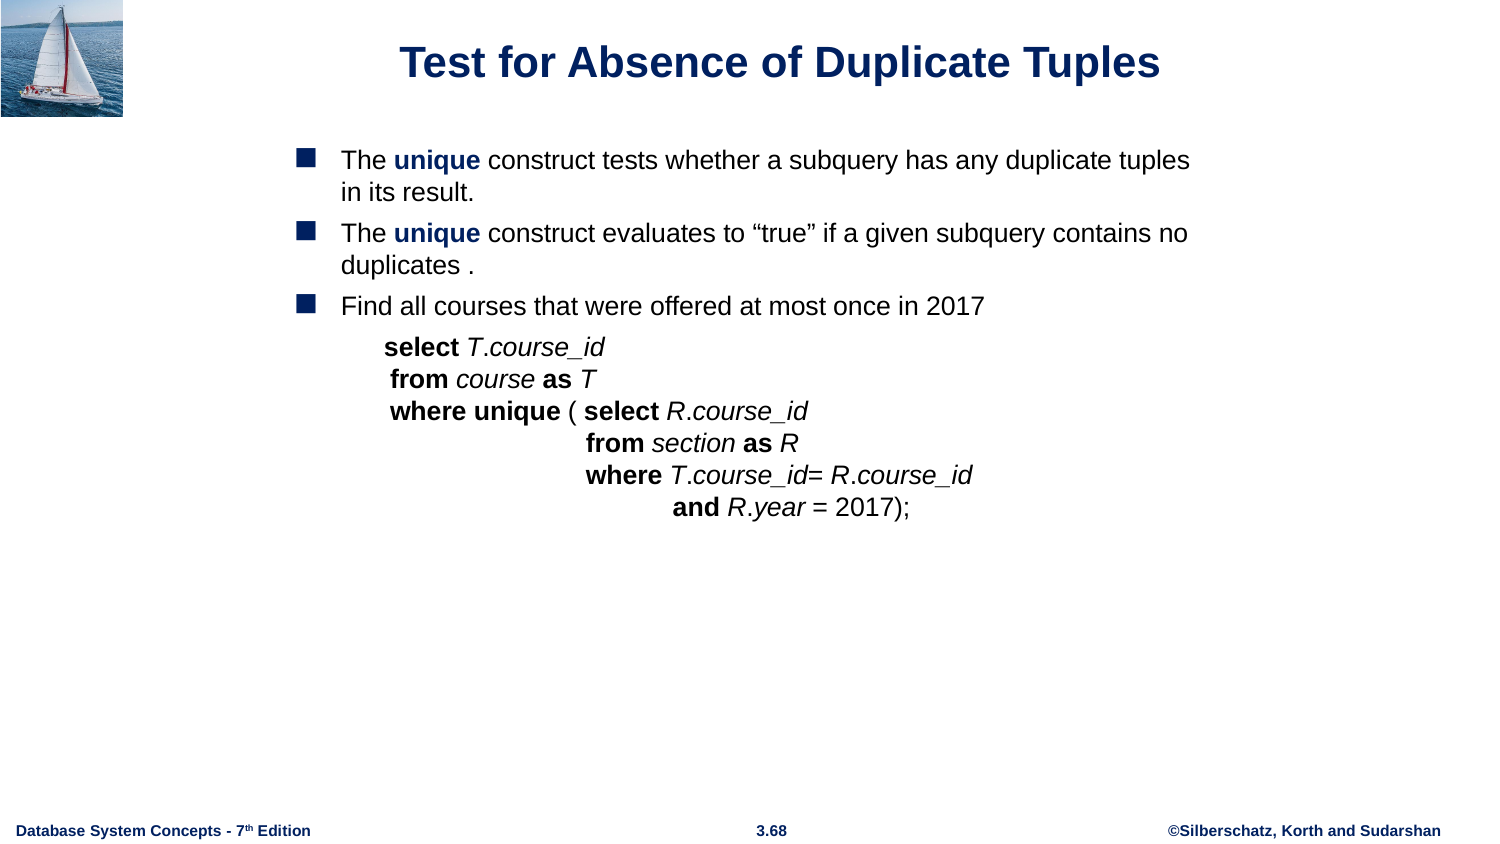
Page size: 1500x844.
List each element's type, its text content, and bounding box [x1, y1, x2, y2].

title Test for Absence of Duplicate Tuples [283, 18, 1278, 94]
list The unique construct tests whether a subquery has any duplicate tuples in its result. The unique construct evaluates to “true” if a given subquery contains no duplicates . Find all courses that were offered at most once in 2017 select T.course_id from course as T where unique ( select R.course_id from section as R where T.course_id= R.course_id and R.year = 2017); [283, 135, 1207, 673]
picture [0, 0, 123, 117]
